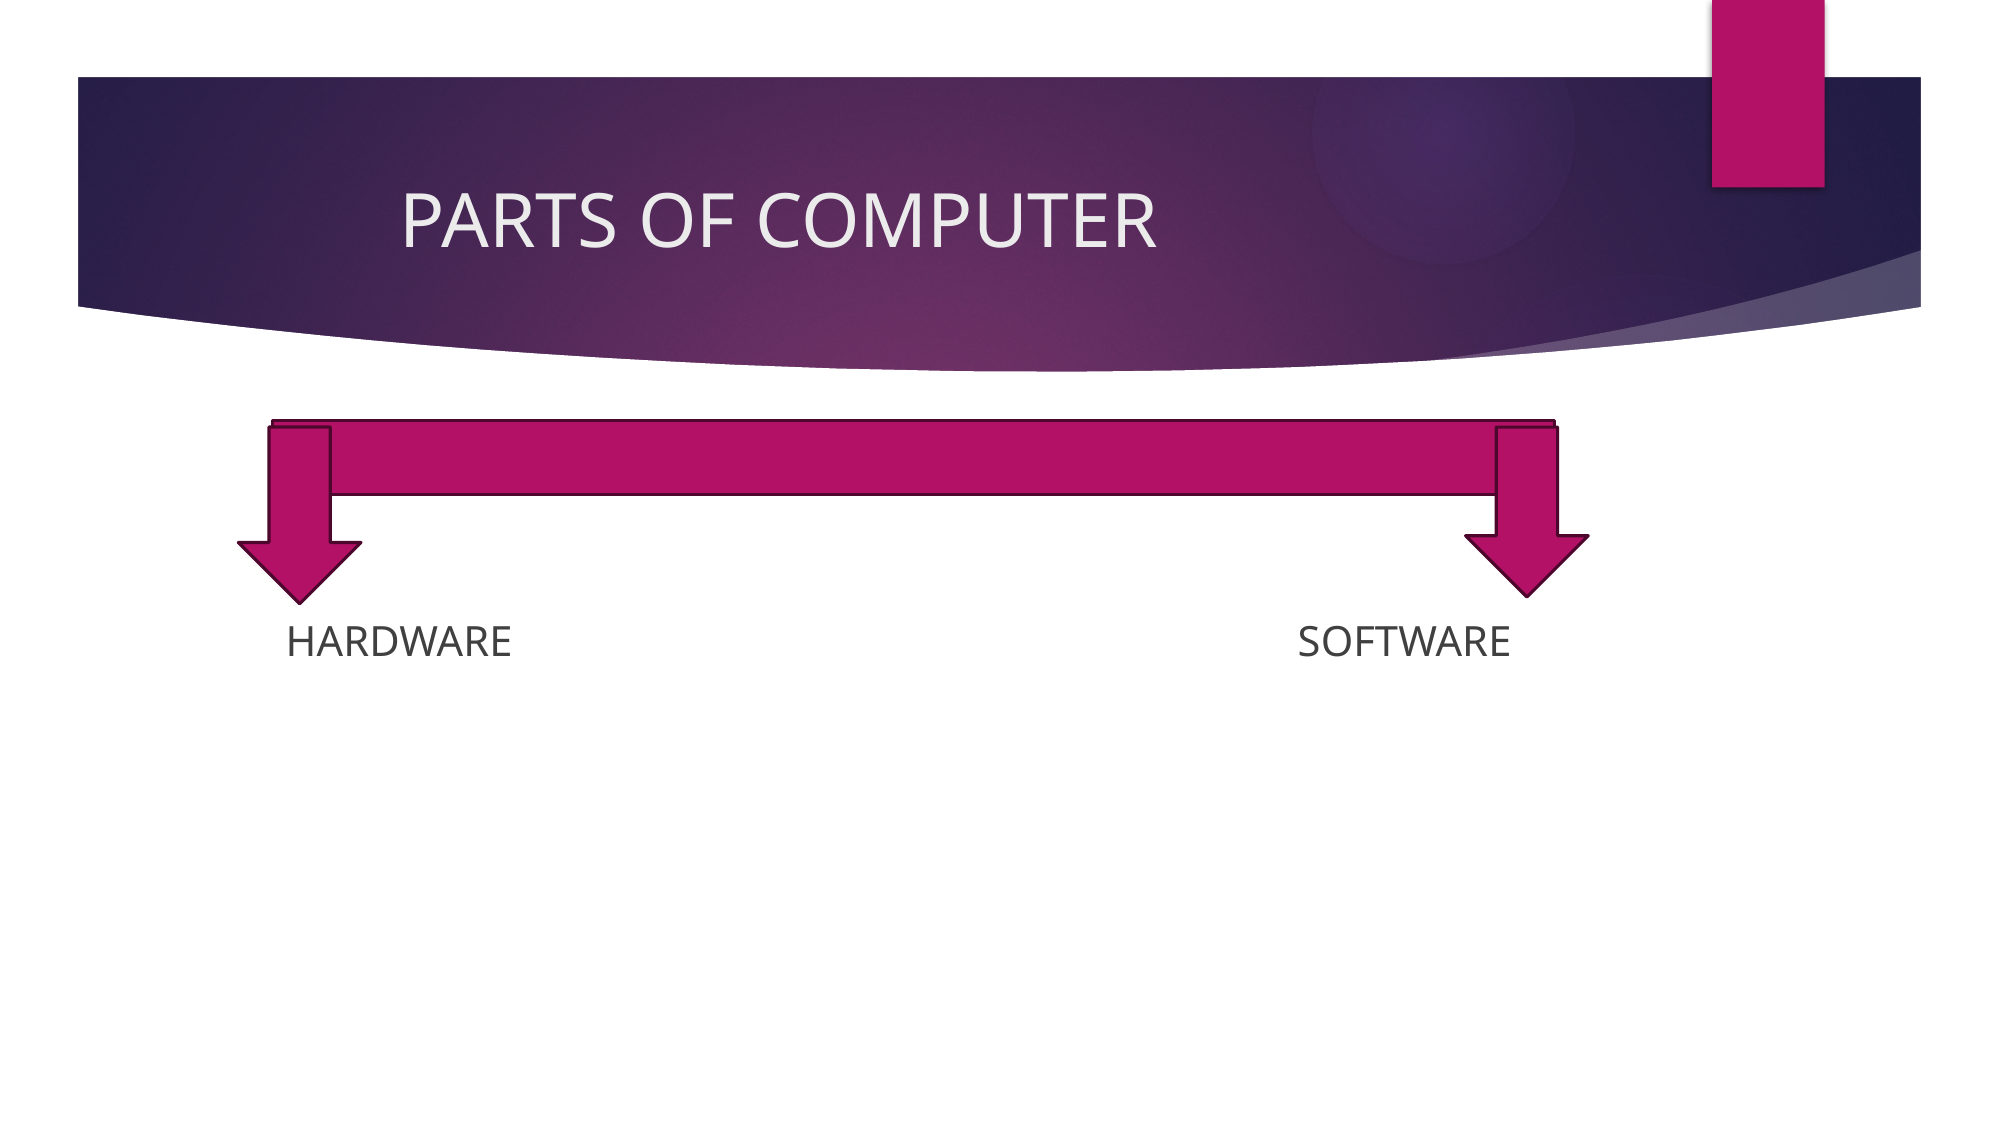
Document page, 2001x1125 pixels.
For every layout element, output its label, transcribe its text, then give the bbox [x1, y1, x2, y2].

title PARTS OF COMPUTER [189, 159, 1627, 276]
list HARDWARE SOFTWARE [205, 410, 1653, 971]
text_box [1464, 425, 1590, 599]
text_box [271, 419, 1556, 496]
text_box [236, 425, 363, 605]
